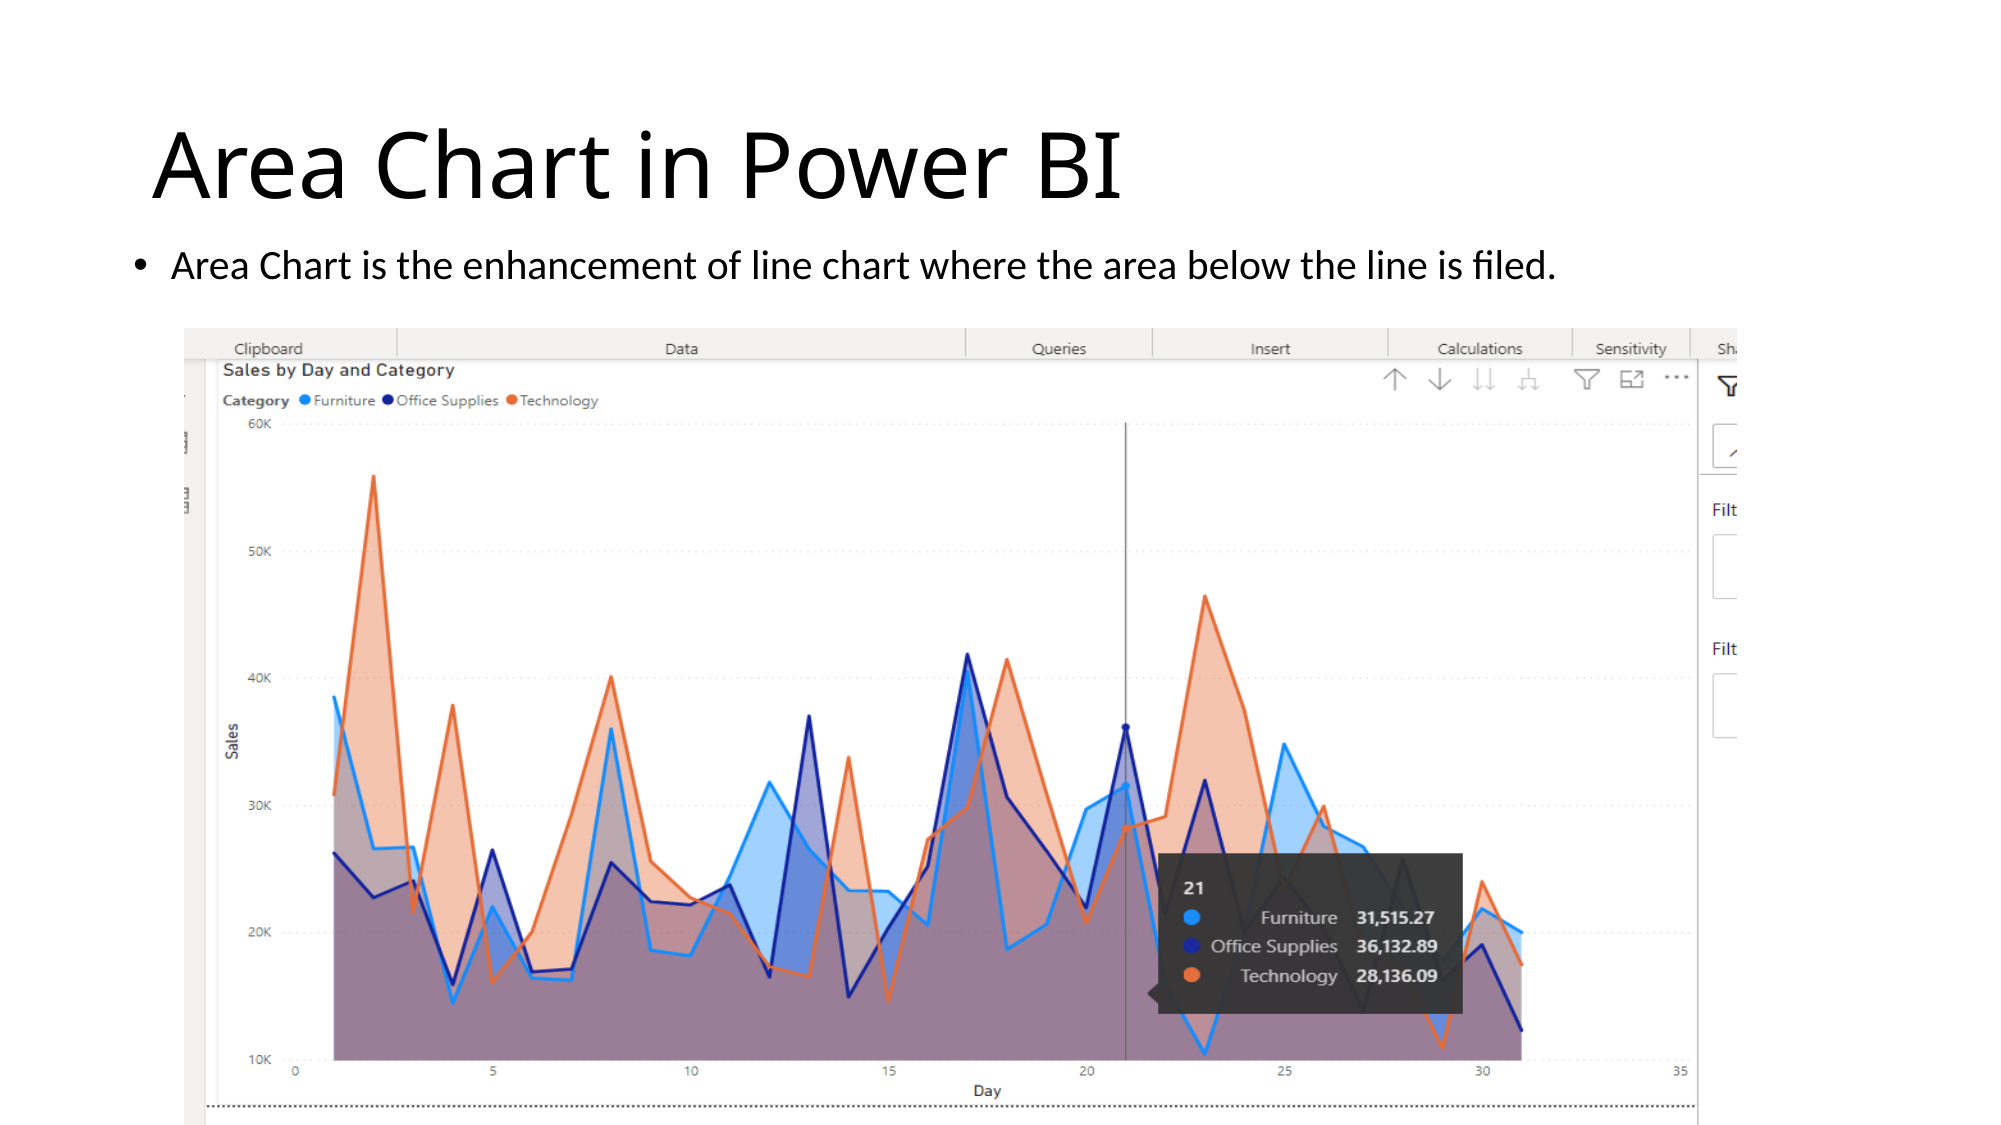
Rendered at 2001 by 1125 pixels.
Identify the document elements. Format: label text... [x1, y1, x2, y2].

list Area Chart is the enhancement of line chart where the area below the line is filed. [118, 236, 1844, 950]
title Area Chart in Power BI [137, 59, 1863, 278]
picture [184, 328, 1737, 1125]
